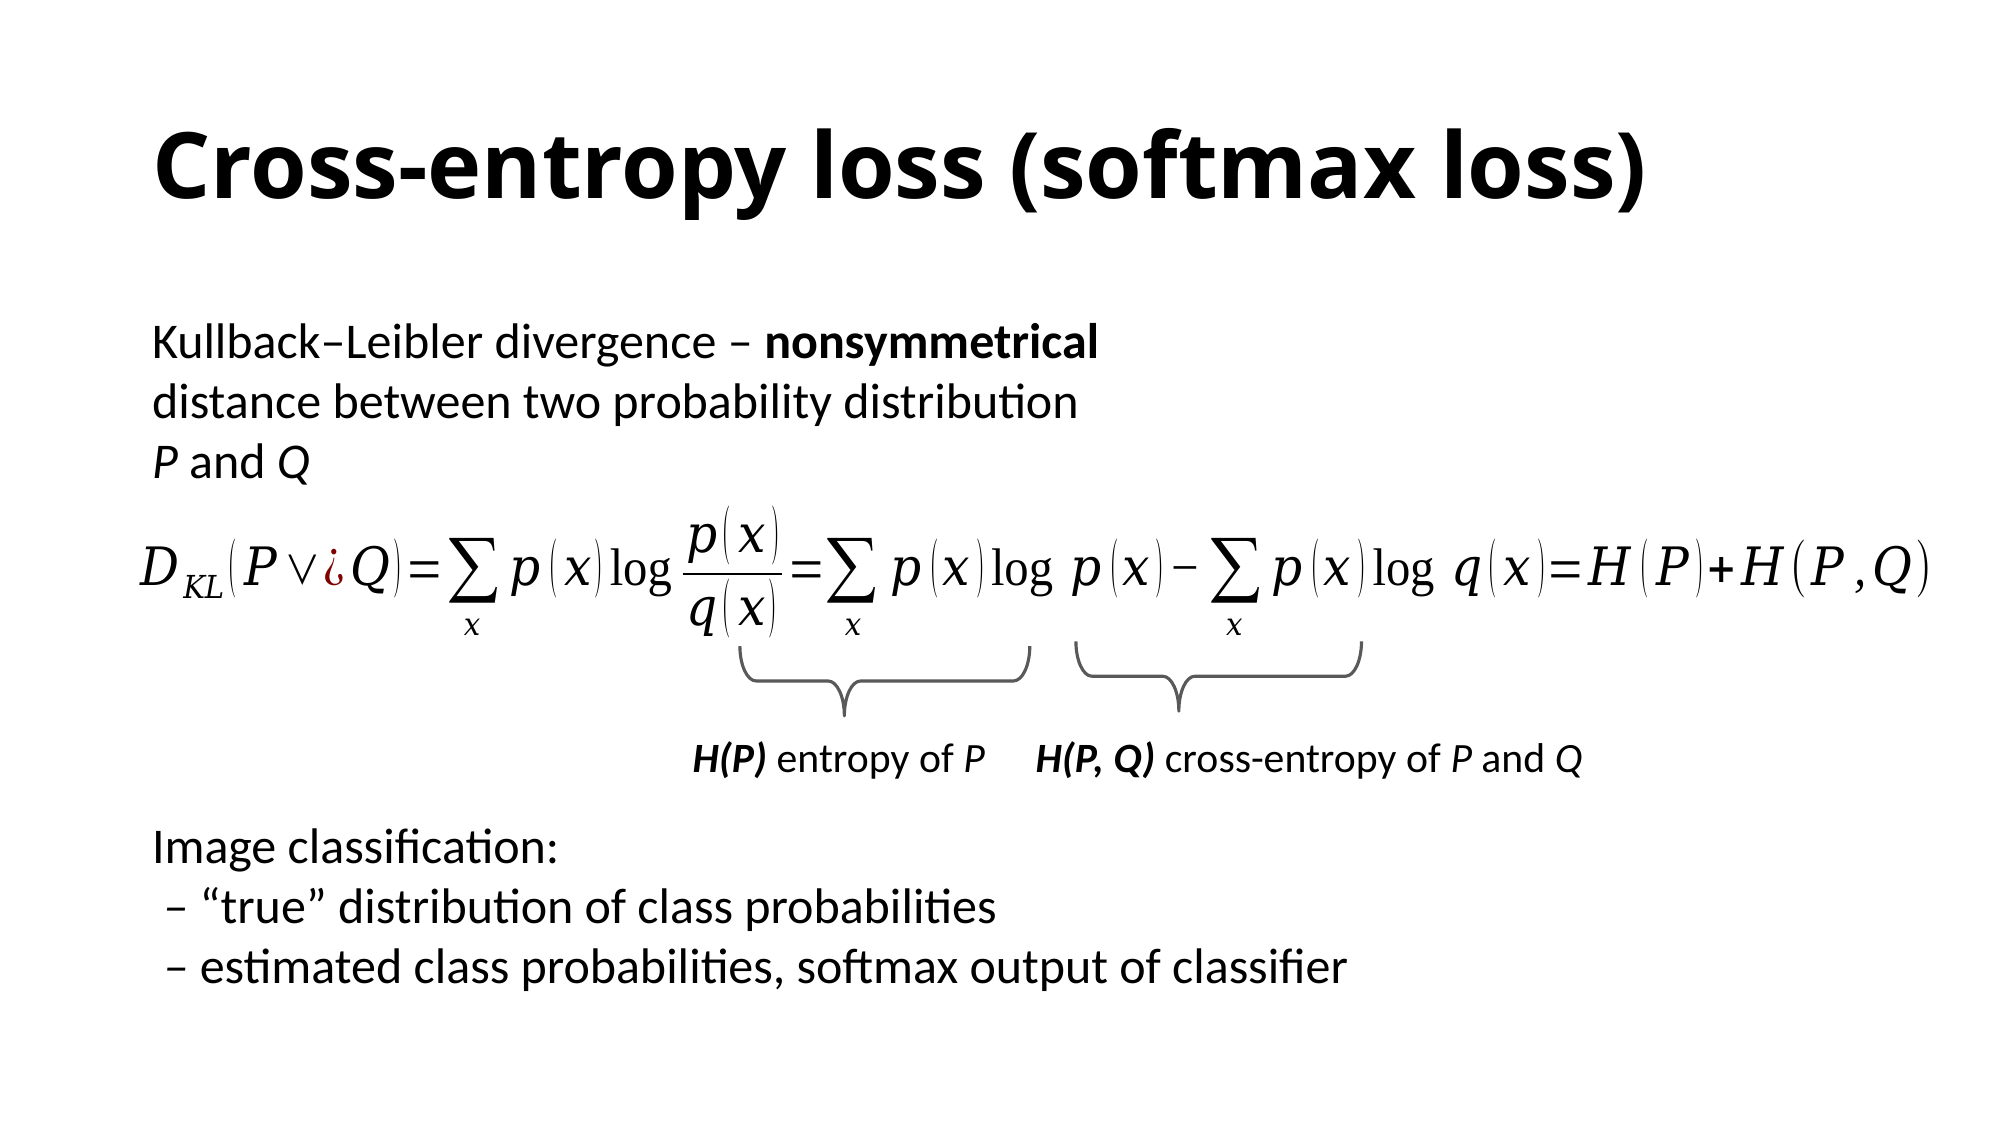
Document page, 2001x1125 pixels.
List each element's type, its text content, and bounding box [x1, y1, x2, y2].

text_box Kullback–Leibler divergence – nonsymmetrical distance between two probability distribution P and Q [137, 301, 1121, 496]
text_box H(P, Q) cross-entropy of P and Q [1020, 723, 1598, 789]
text_box [739, 646, 1031, 717]
text_box [1075, 641, 1363, 712]
title Cross-entropy loss (softmax loss) [137, 59, 1863, 278]
text_box H(P) entropy of P [677, 723, 1000, 789]
